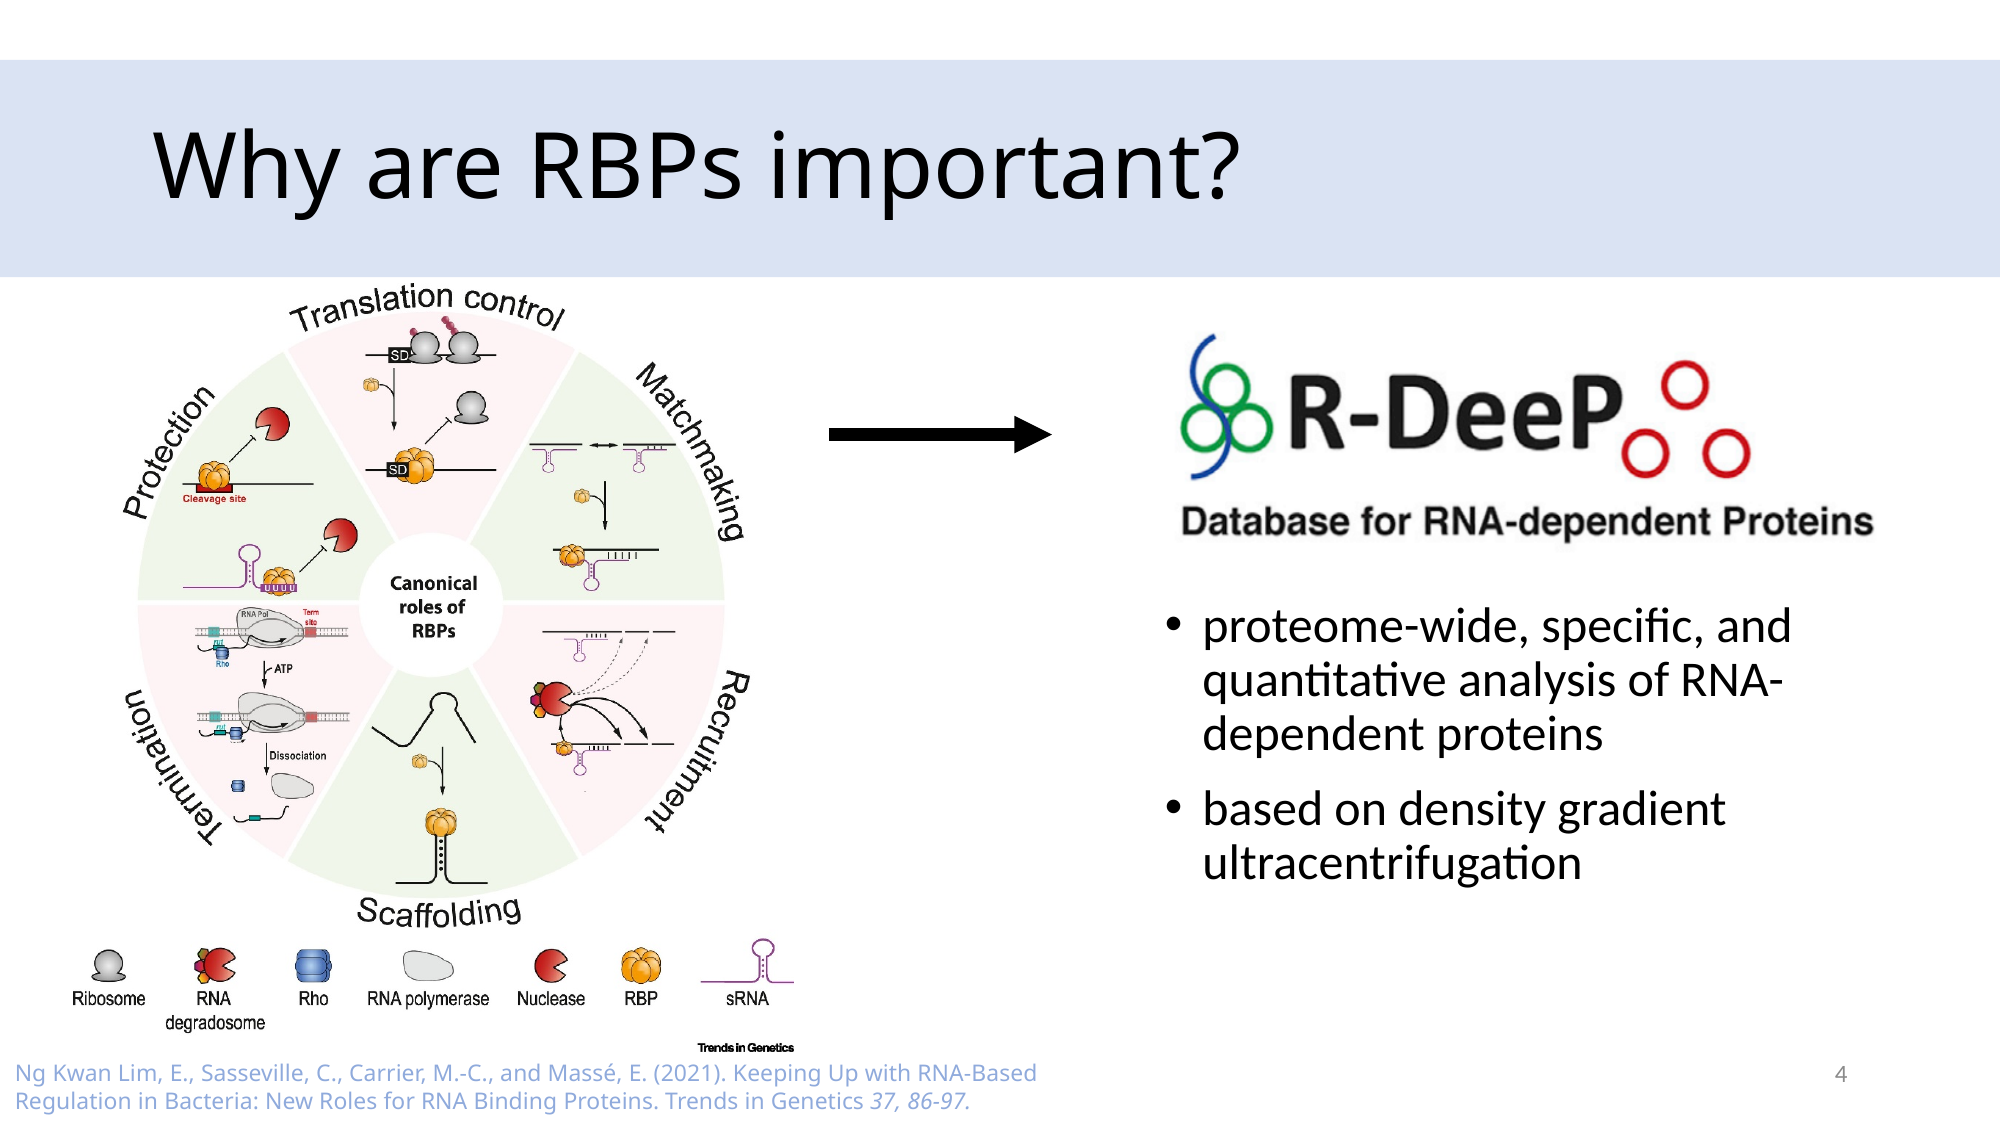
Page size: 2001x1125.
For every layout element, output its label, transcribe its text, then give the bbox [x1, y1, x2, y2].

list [73, 283, 794, 1052]
slide_number 4 [1412, 1042, 1863, 1103]
picture [1150, 309, 1910, 561]
title Why are RBPs important? [137, 59, 1863, 278]
text_box proteome-wide, specific, and quantitative analysis of RNA-dependent proteins based on density gradient ultracentrifugation [1150, 591, 1952, 960]
text_box Ng Kwan Lim, E., Sasseville, C., Carrier, M.-C., and Massé, E. (2021). Keeping Up with RNA-Based Regulation in Bacteria: New Roles for RNA Binding Proteins. Trends in Genetics 37, 86-97. [0, 1051, 1096, 1122]
